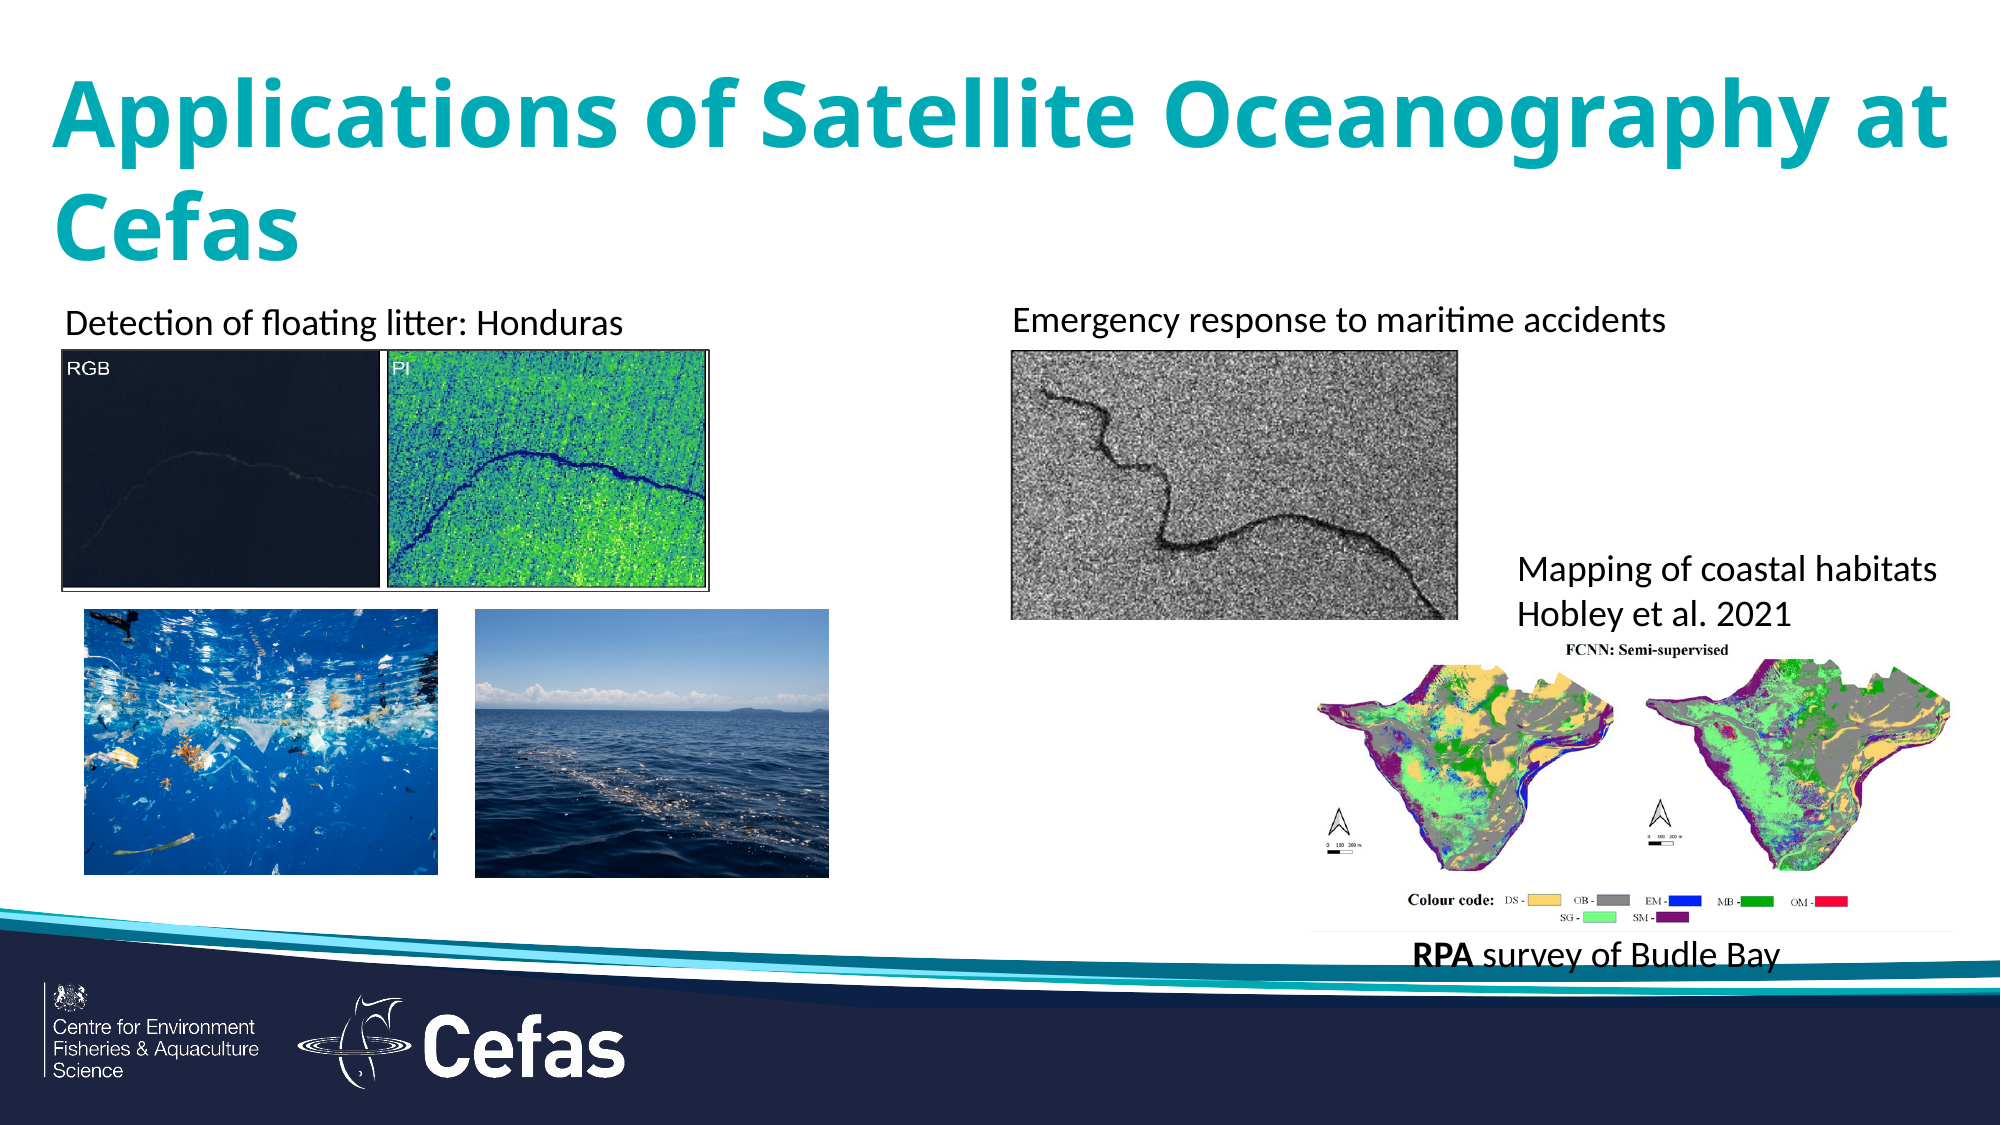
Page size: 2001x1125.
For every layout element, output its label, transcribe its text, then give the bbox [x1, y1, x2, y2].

text_box RPA survey of Budle Bay [1397, 932, 1797, 983]
text_box Emergency response to maritime accidents [997, 287, 1683, 348]
text_box Mapping of coastal habitats Hobley et al. 2021 [1502, 536, 1954, 639]
text_box Detection of floating litter: Honduras [50, 290, 640, 350]
picture [1004, 350, 1466, 620]
list Applications of Satellite Oceanography at Cefas [37, 49, 2000, 406]
picture [62, 350, 709, 591]
picture [0, 609, 2000, 1103]
